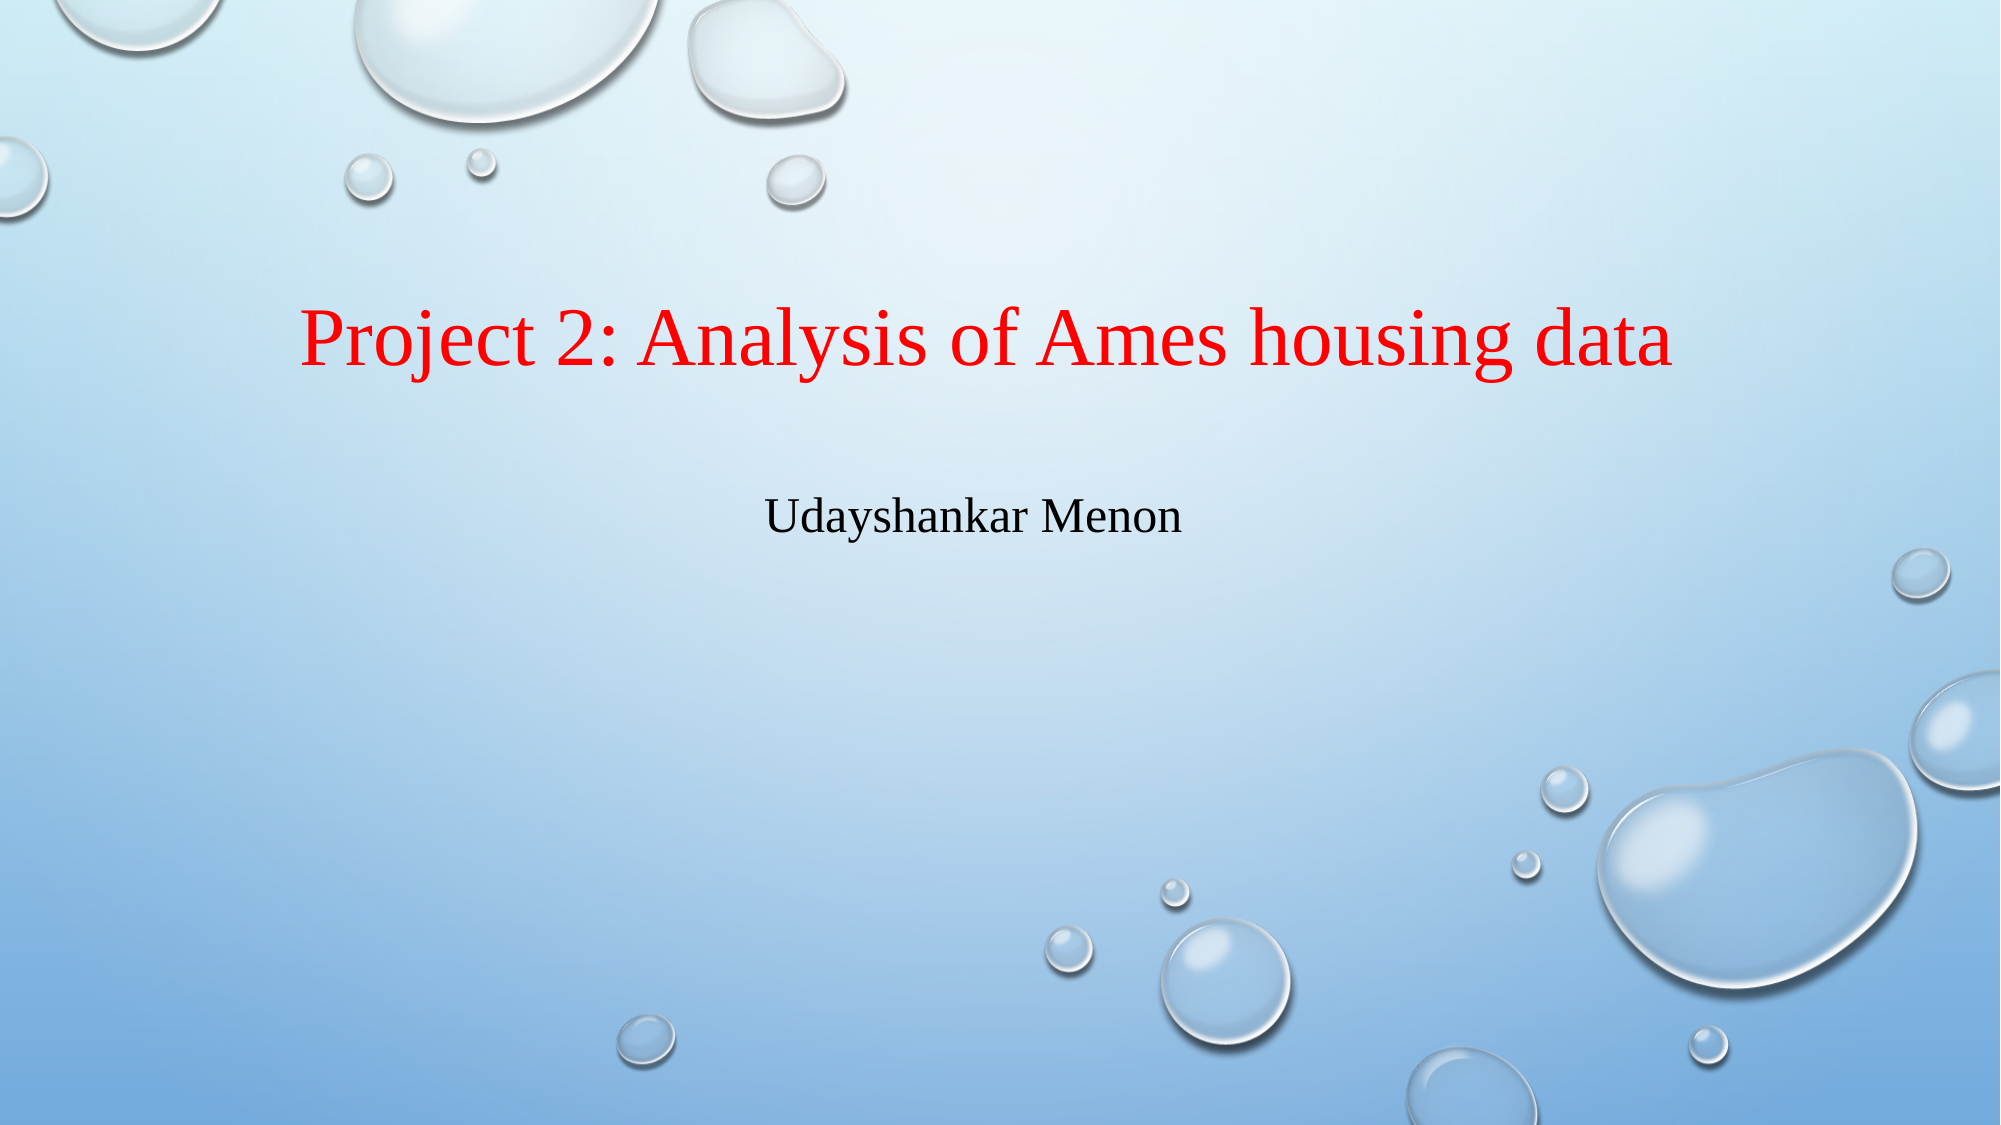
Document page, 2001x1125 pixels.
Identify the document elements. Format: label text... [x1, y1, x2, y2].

text_box Udayshankar Menon [749, 474, 1198, 550]
picture [0, 0, 2000, 1125]
text_box Project 2: Analysis of Ames housing data [284, 275, 1691, 390]
